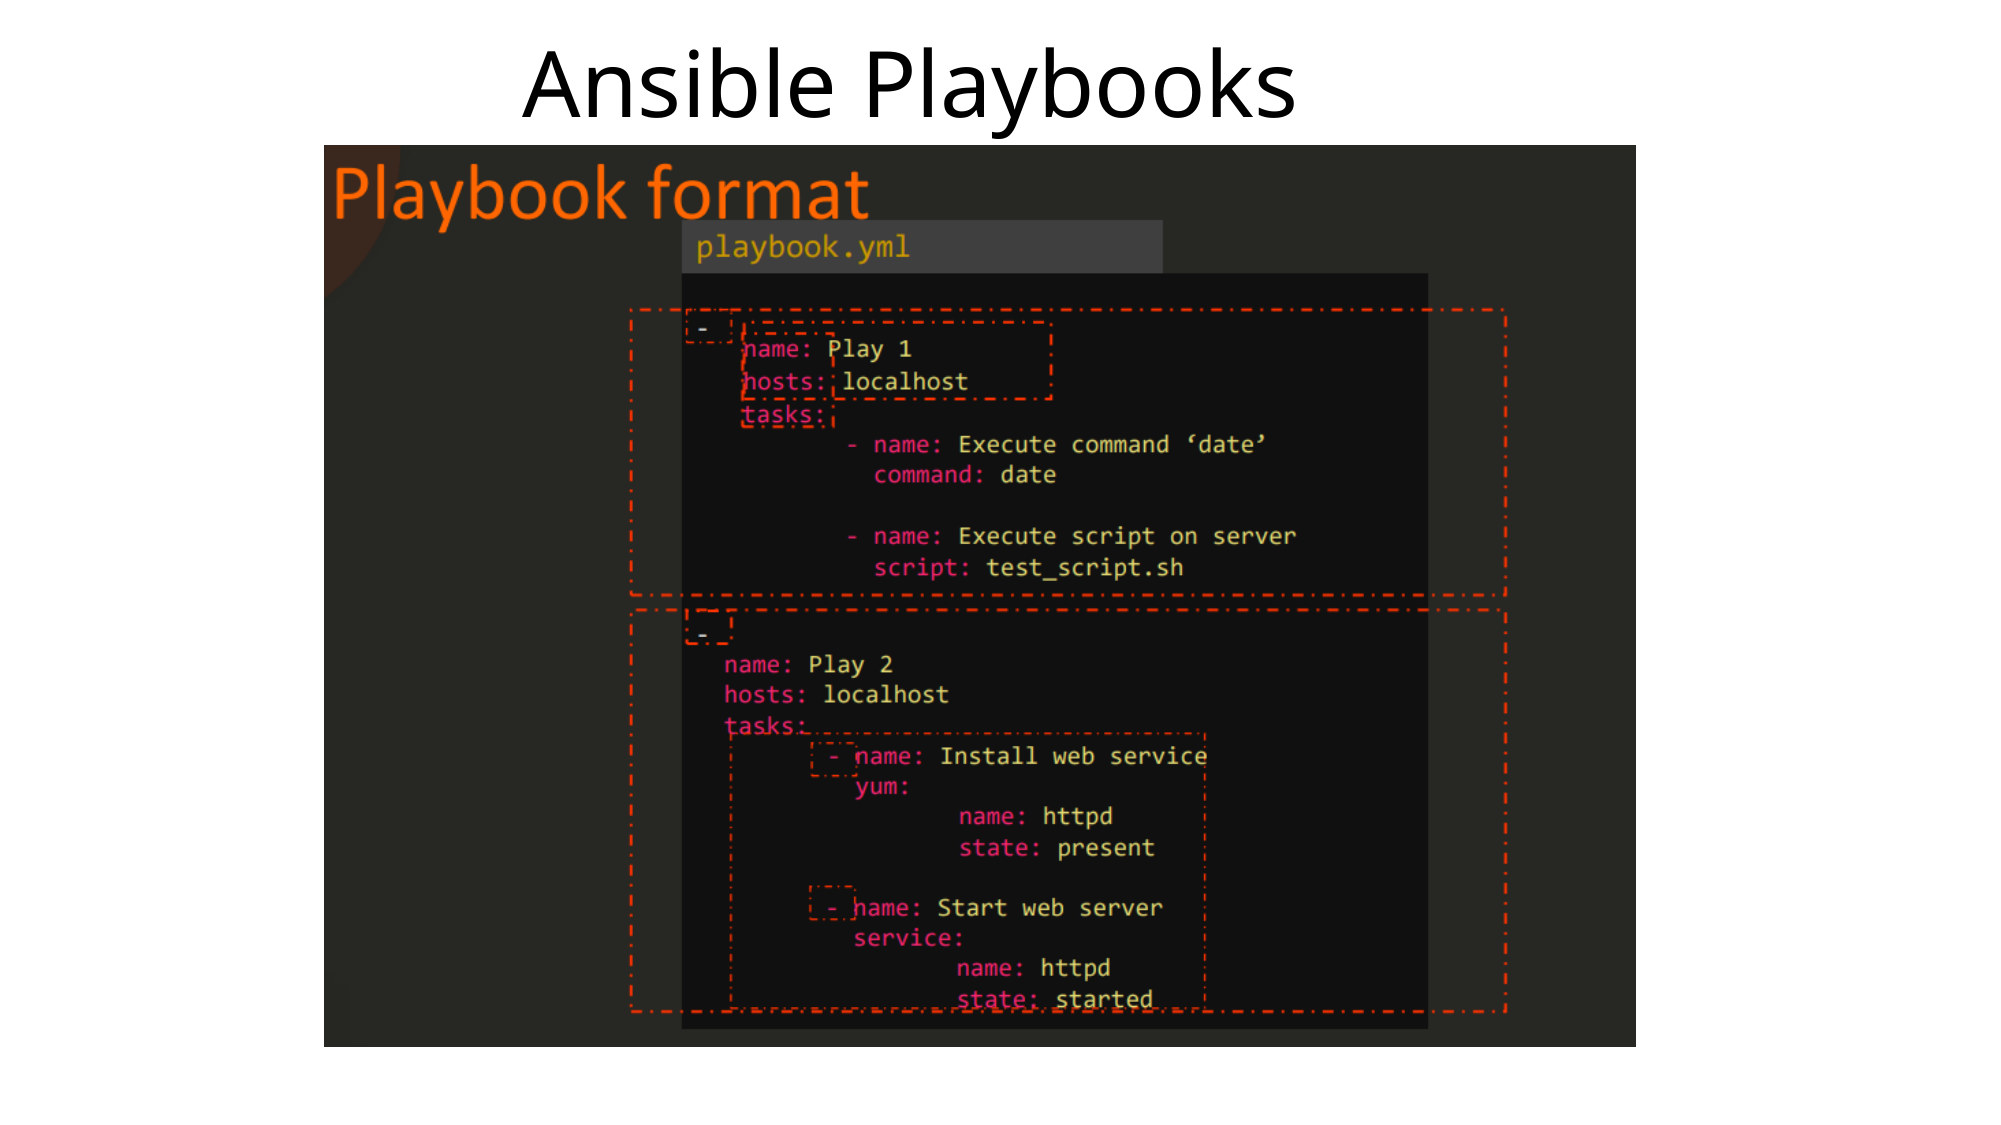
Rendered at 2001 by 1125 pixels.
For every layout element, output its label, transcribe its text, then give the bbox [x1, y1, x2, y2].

picture [323, 144, 1637, 1048]
title Ansible Playbooks [161, 26, 1662, 146]
